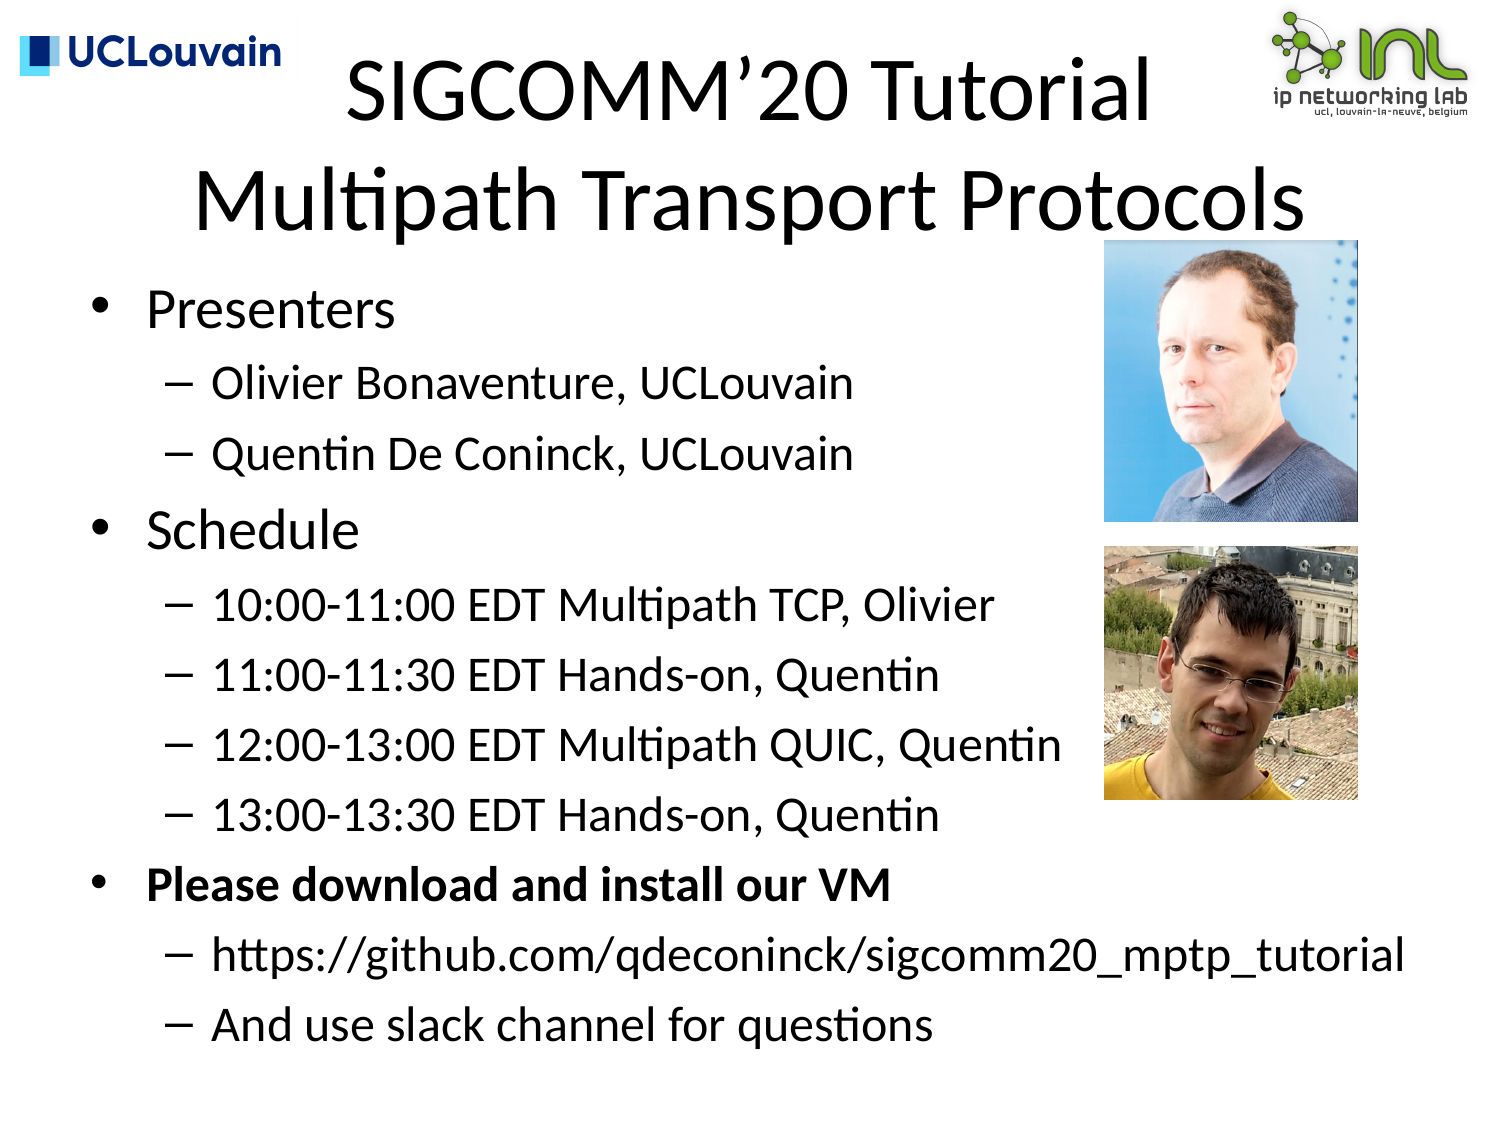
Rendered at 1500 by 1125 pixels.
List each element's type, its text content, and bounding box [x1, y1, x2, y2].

picture [1103, 240, 1358, 523]
picture [1264, 0, 1480, 128]
picture [1103, 546, 1358, 800]
picture [0, 15, 301, 86]
title SIGCOMM’20 Tutorial Multipath Transport Protocols [75, 45, 1425, 233]
list Presenters Olivier Bonaventure, UCLouvain Quentin De Coninck, UCLouvain Schedule 10:00-11:00 EDT Multipath TCP, Olivier 11:00-11:30 EDT Hands-on, Quentin 12:00-13:00 EDT Multipath QUIC, Quentin 13:00-13:30 EDT Hands-on, Quentin Please download and install our VM https://github.com/qdeconinck/sigcomm20_mptp_tutorial And use slack channel for questions [75, 262, 1425, 1005]
